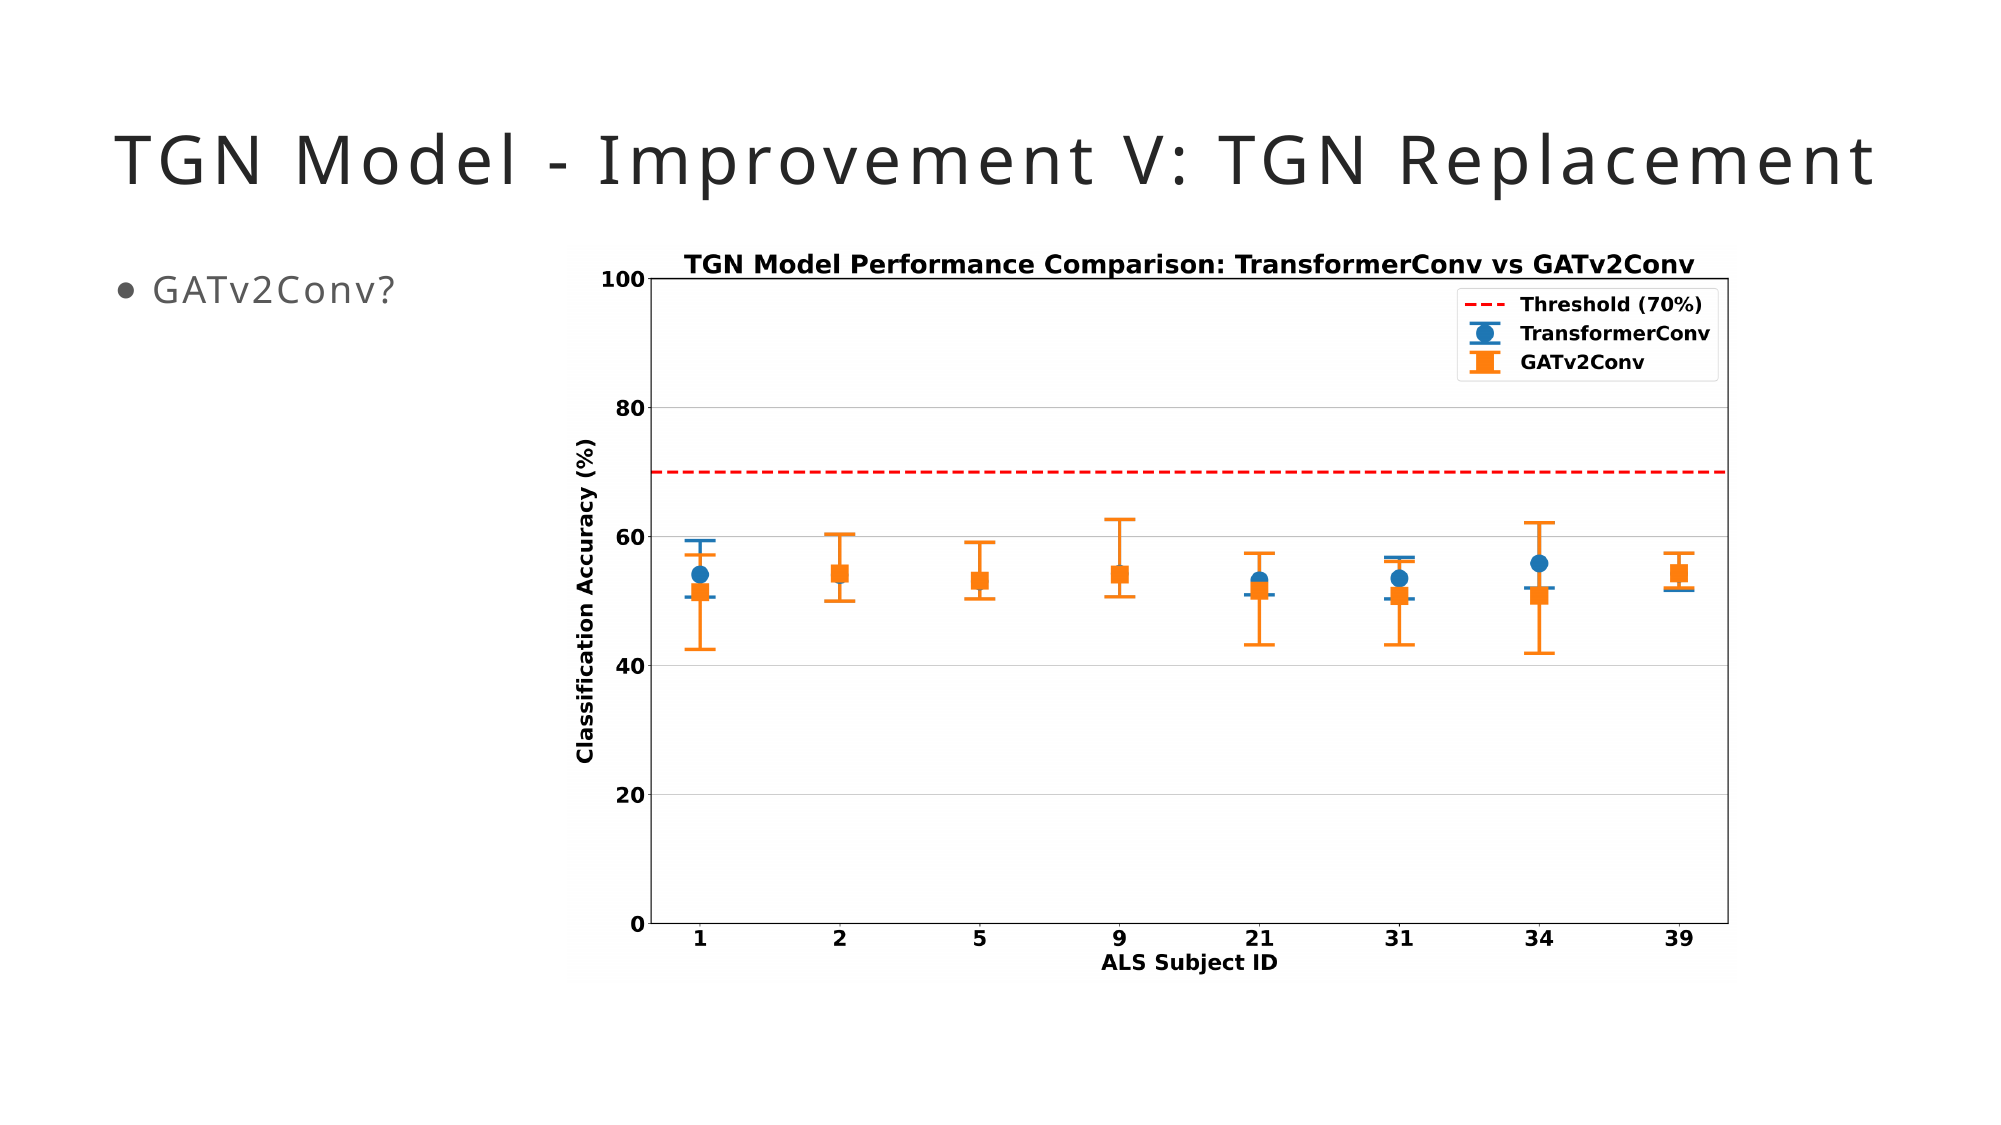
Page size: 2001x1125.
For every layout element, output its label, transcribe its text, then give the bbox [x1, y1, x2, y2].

list GATv2Conv? [99, 244, 1900, 1040]
title TGN Model - Improvement V: TGN Replacement [99, 99, 1900, 216]
picture [567, 243, 1737, 983]
